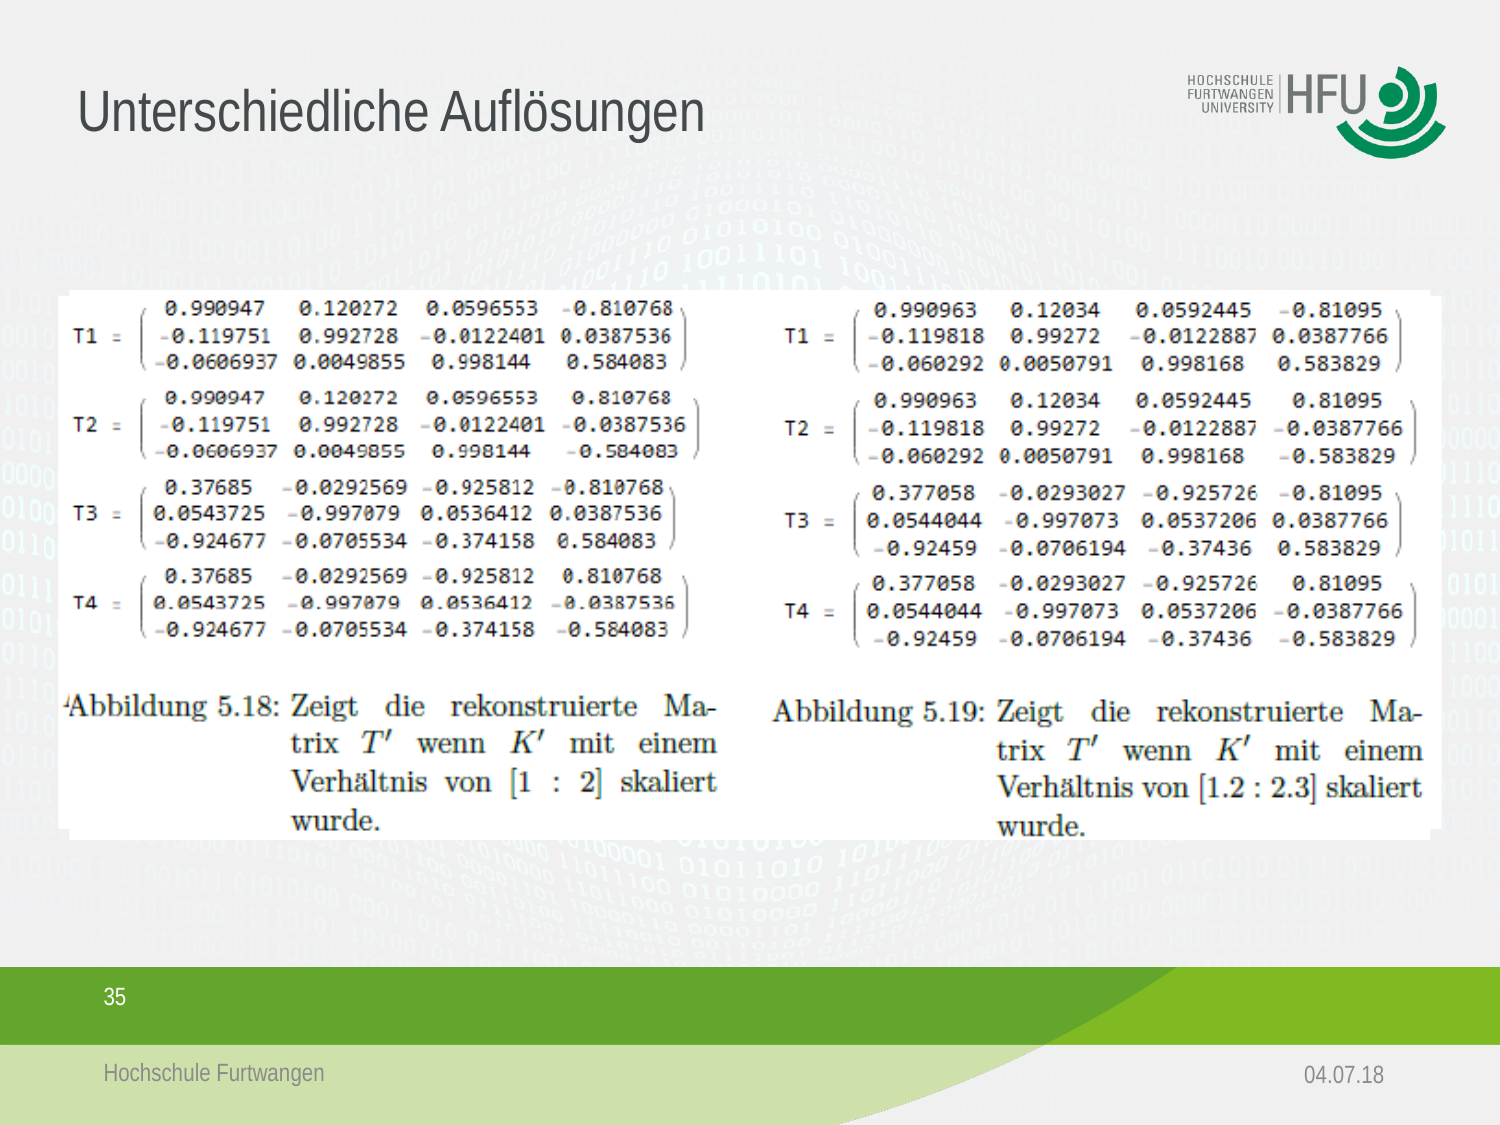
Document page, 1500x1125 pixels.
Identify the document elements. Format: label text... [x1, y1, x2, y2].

picture [1166, 53, 1454, 164]
title Unterschiedliche Auflösungen [77, 64, 1353, 153]
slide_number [1257, 1046, 1400, 1107]
picture [0, 967, 1500, 1125]
picture [58, 290, 1442, 841]
slide_number 35 [88, 967, 160, 1028]
footer Hochschule Furtwangen [88, 1044, 420, 1105]
